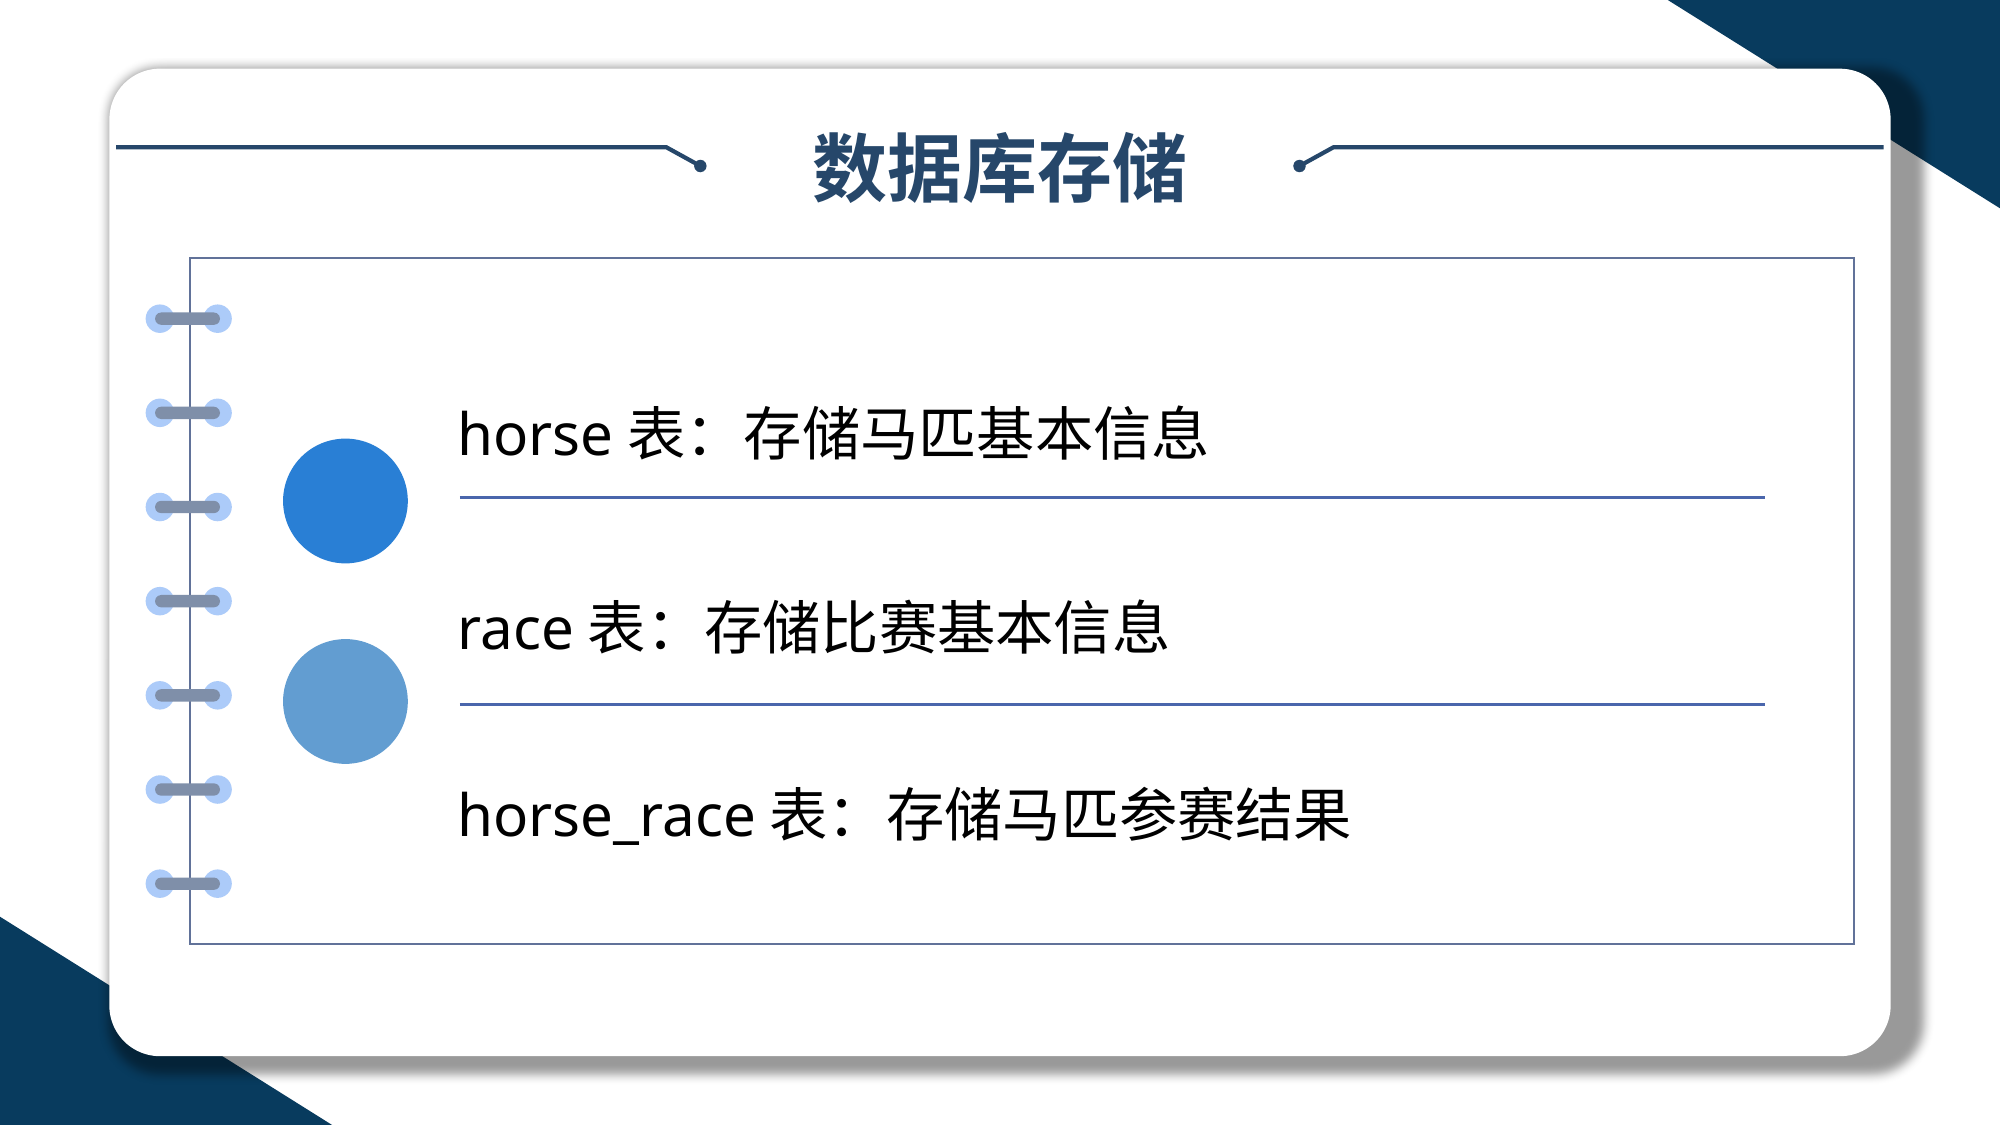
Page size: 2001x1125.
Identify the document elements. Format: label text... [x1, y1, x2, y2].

text_box horse_race表：存储马匹参赛结果 [442, 749, 1803, 856]
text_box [266, 438, 426, 765]
text_box [190, 258, 1855, 945]
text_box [145, 303, 233, 899]
text_box race表：存储比赛基本信息 [442, 562, 1803, 669]
text_box horse表：存储马匹基本信息 [442, 368, 1803, 475]
text_box 数据库存储 [700, 113, 1300, 219]
